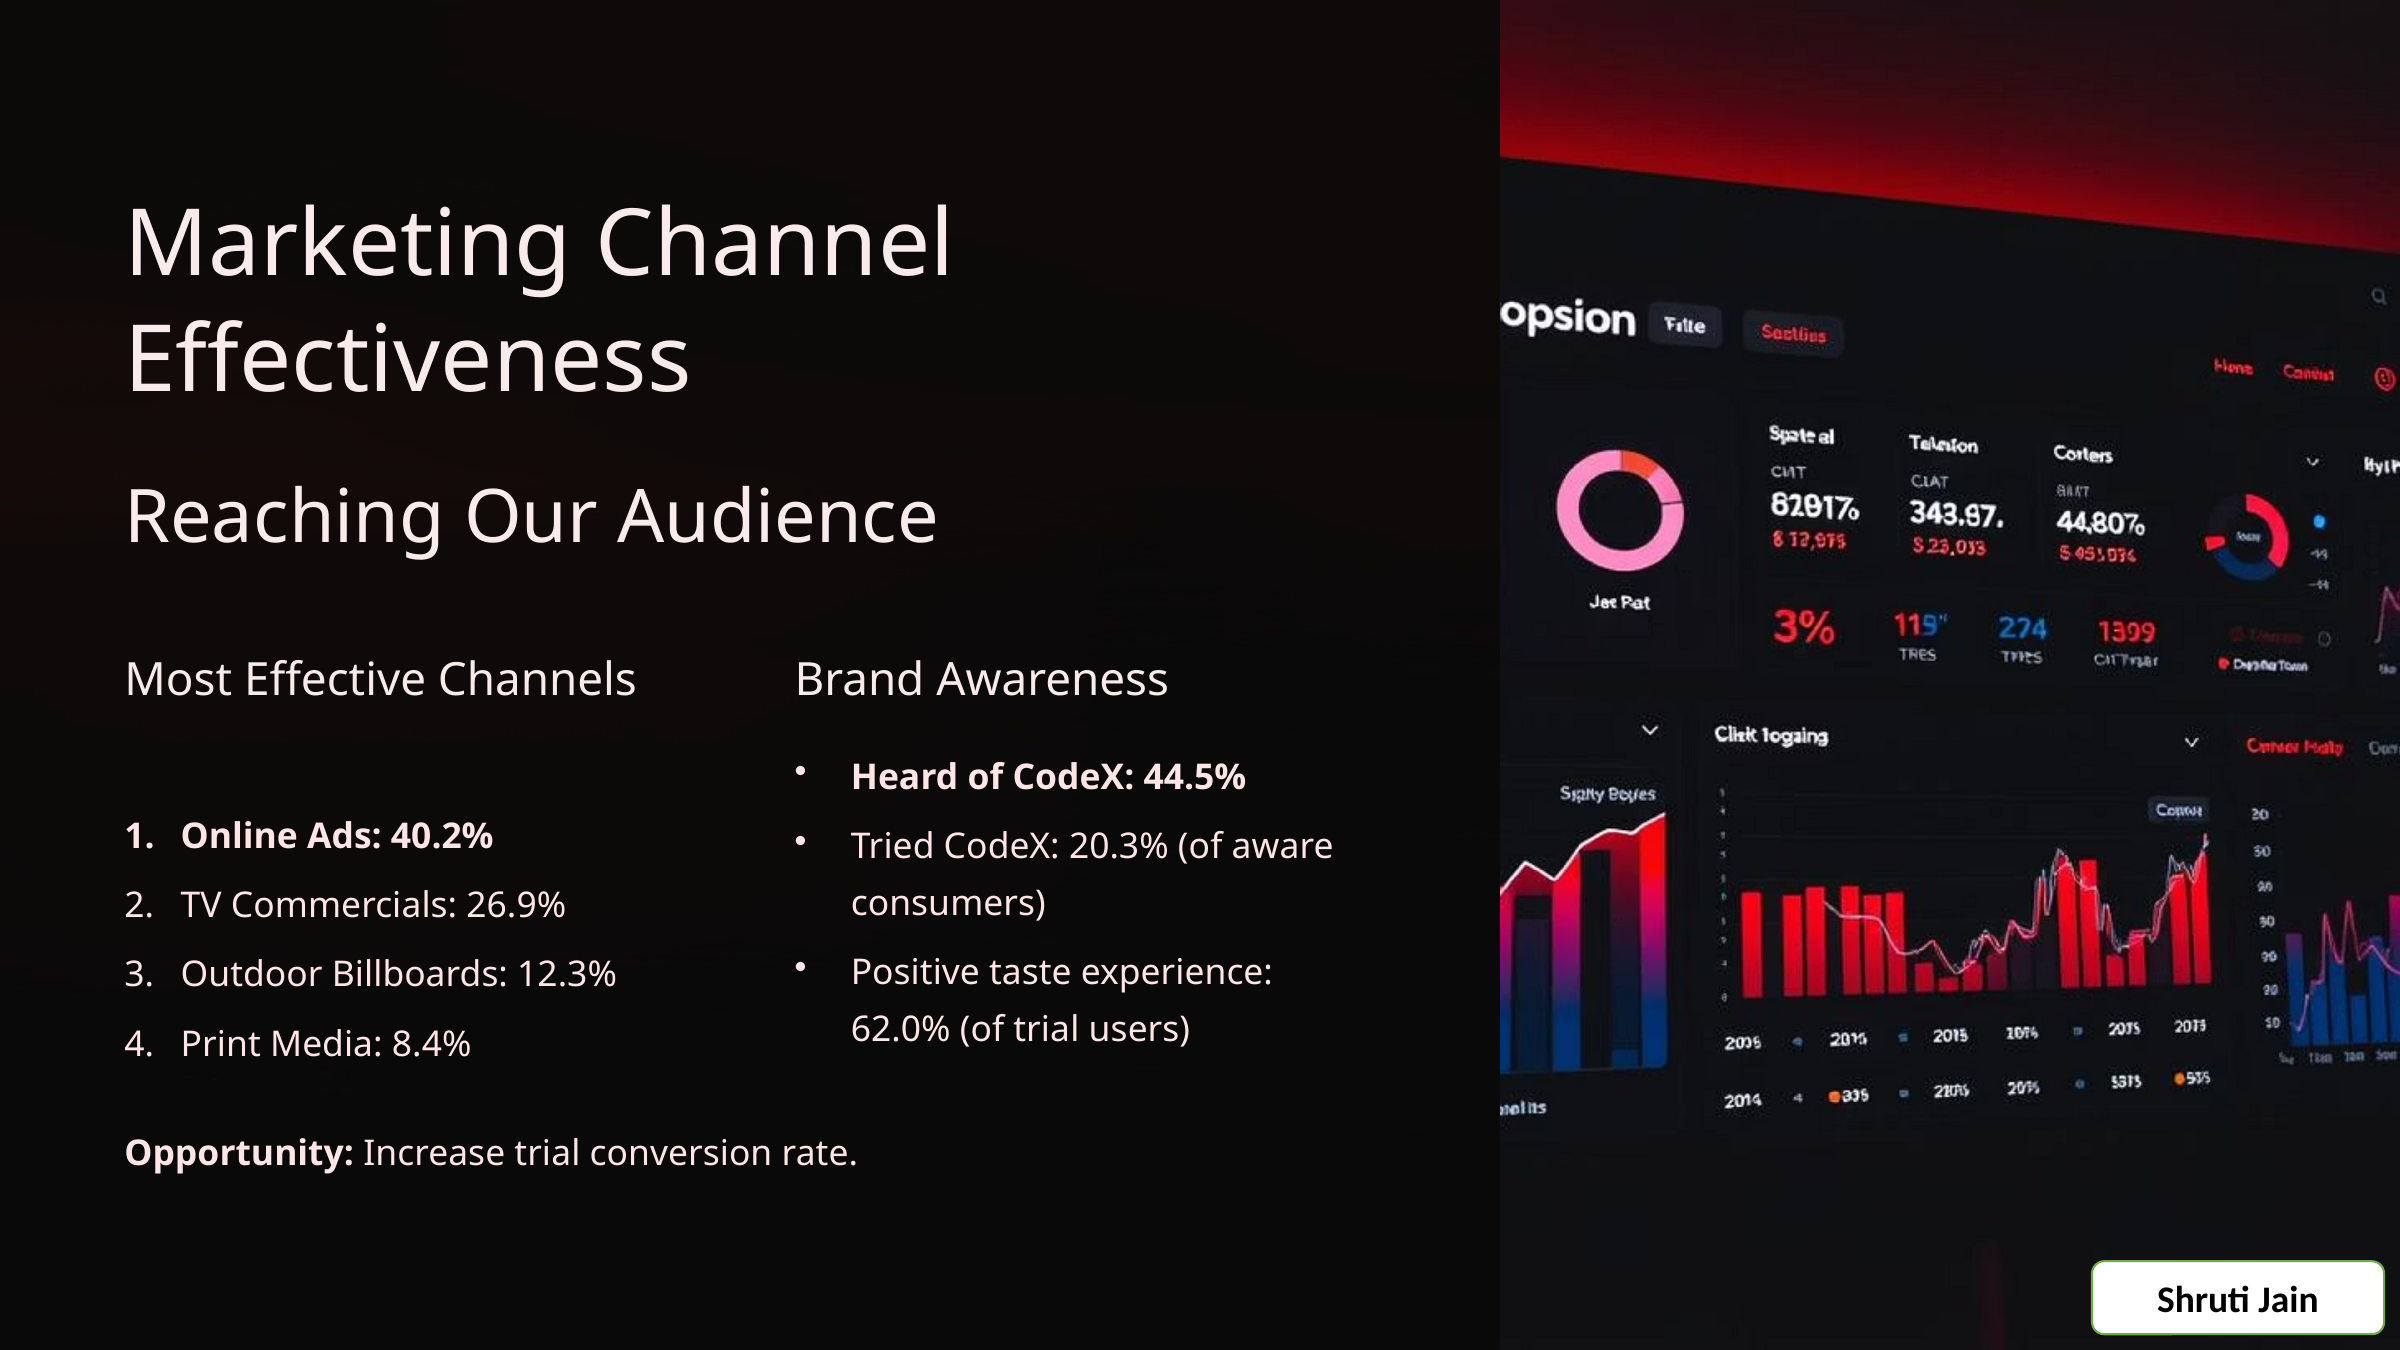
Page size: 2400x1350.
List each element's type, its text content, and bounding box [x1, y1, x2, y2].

text_box Most Effective Channels [124, 646, 707, 764]
text_box Outdoor Billboards: 12.3% [124, 937, 707, 995]
text_box Positive taste experience: 62.0% (of trial users) [794, 935, 1377, 1050]
text_box Brand Awareness [794, 646, 1280, 705]
text_box TV Commercials: 26.9% [124, 868, 707, 926]
text_box Reaching Our Audience [124, 464, 1150, 558]
text_box Opportunity: Increase trial conversion rate. [124, 1116, 1376, 1173]
text_box Tried CodeX: 20.3% (of aware consumers) [794, 809, 1377, 924]
text_box Print Media: 8.4% [124, 1006, 707, 1064]
picture [1499, 0, 2400, 1350]
text_box Online Ads: 40.2% [124, 798, 707, 856]
text_box Heard of CodeX: 44.5% [794, 740, 1377, 798]
text_box Marketing Channel Effectiveness [124, 177, 1376, 411]
